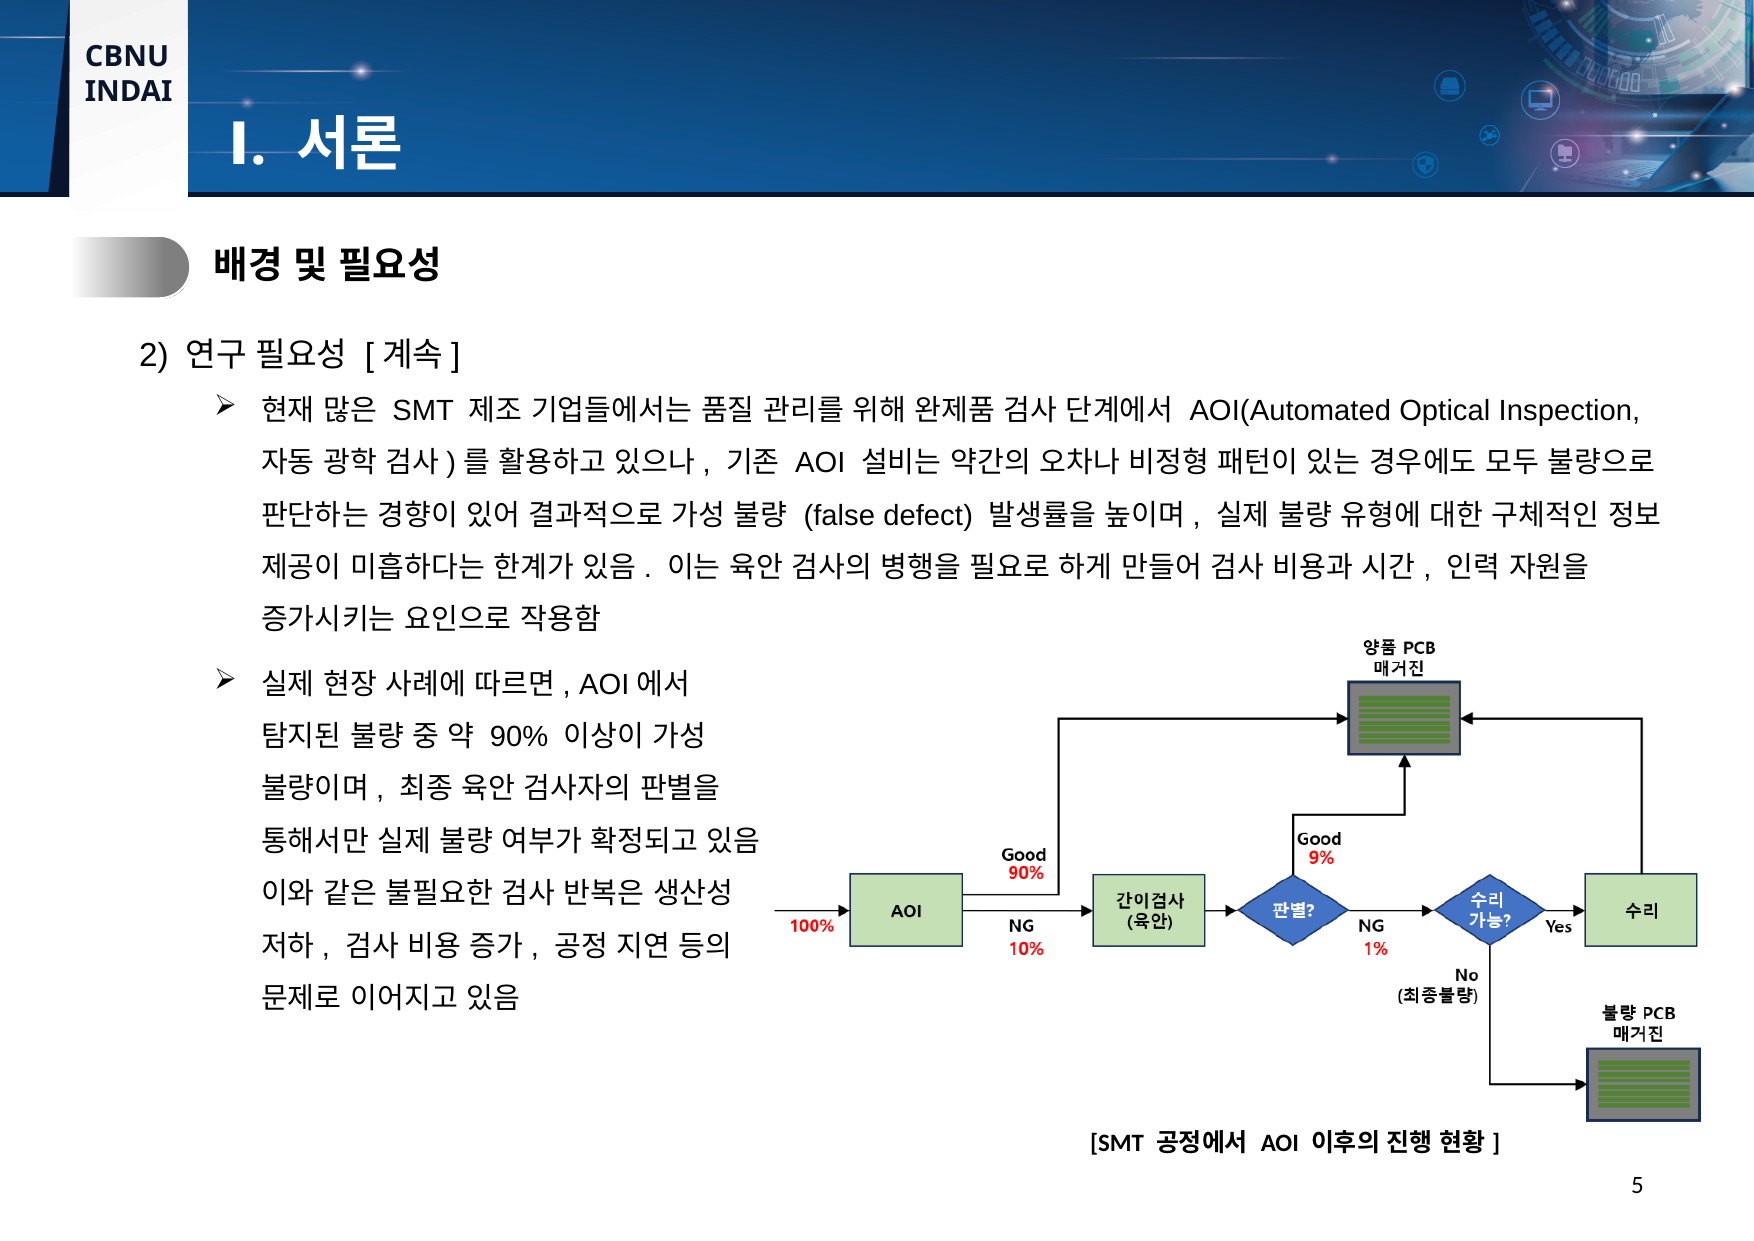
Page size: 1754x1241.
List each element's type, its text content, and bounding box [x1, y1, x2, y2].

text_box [70, 235, 893, 299]
picture [0, 0, 69, 192]
text_box Ⅰ. 서론 [213, 98, 1500, 184]
picture [769, 632, 1706, 1127]
text_box [SMT 공정에서 AOI 이후의 진행 현황] [996, 1127, 1595, 1164]
text_box 2) 연구 필요성 [계속] 현재 많은 SMT 제조 기업들에서는 품질 관리를 위해 완제품 검사 단계에서 AOI(Automated Optical Inspection, 자동 광학 검사)를 활용하고 있으나, 기존 AOI 설비는 약간의 오차나 비정형 패턴이 있는 경우에도 모두 불량으로 판단하는 경향이 있어 결과적으로 가성 불량 (false defect) 발생률을 높이며, 실제 불량 유형에 대한 구체적인 정보 제공이 미흡하다는 한계가 있음. 이는 육안 검사의 병행을 필요로 하게 만들어 검사 비용과 시간, 인력 자원을 증가시키는 요인으로 작용함 [124, 306, 1717, 643]
text_box 5 [1616, 1160, 1752, 1206]
picture [188, 0, 1754, 192]
text_box 실제 현장 사례에 따르면, AOI에서 탐지된 불량 중 약 90% 이상이 가성 불량이며, 최종 육안 검사자의 판별을 통해서만 실제 불량 여부가 확정되고 있음. 이와 같은 불필요한 검사 반복은 생산성 저하, 검사 비용 증가, 공정 지연 등의 문제로 이어지고 있음 [124, 640, 769, 1022]
